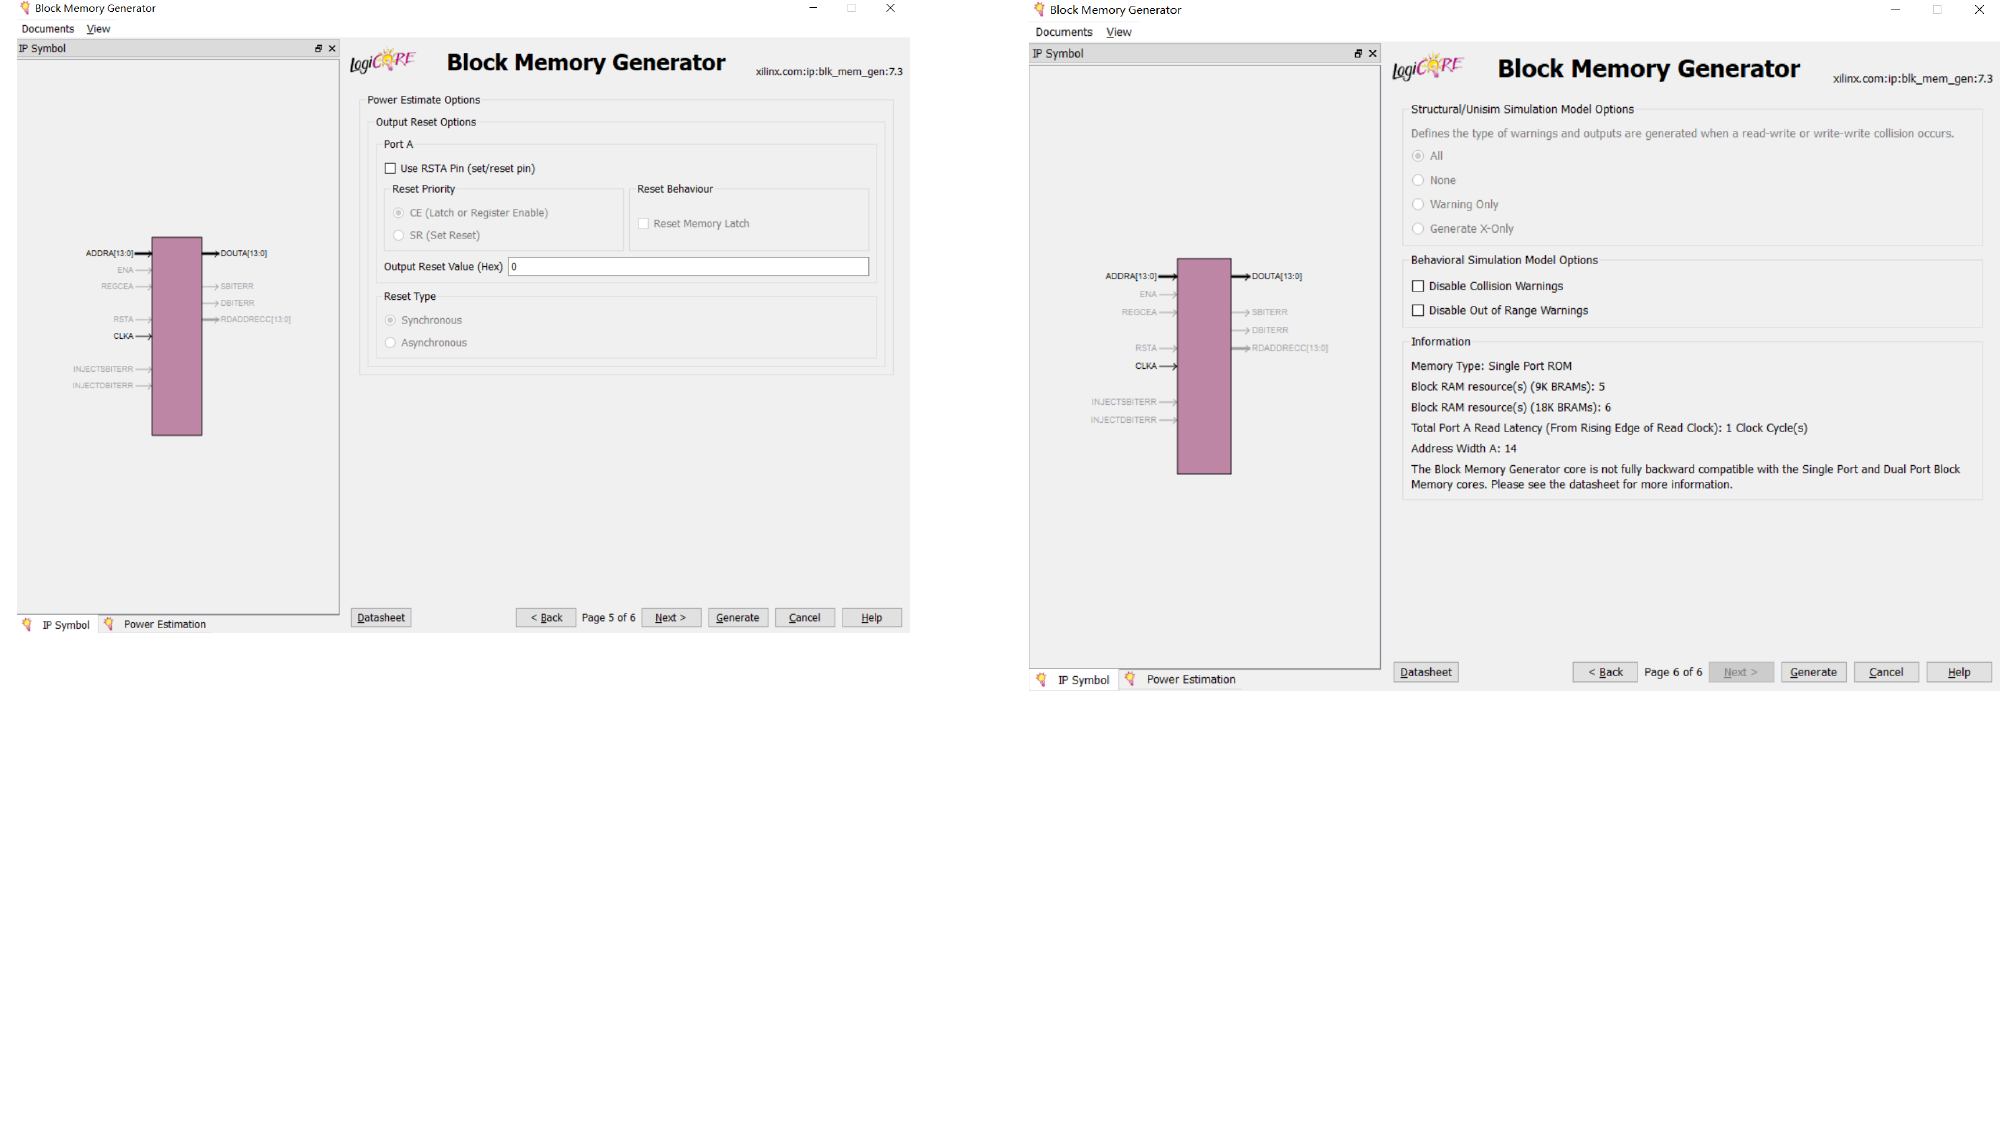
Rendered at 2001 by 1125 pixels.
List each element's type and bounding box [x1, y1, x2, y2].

picture [17, 0, 910, 633]
picture [1029, 0, 2000, 691]
